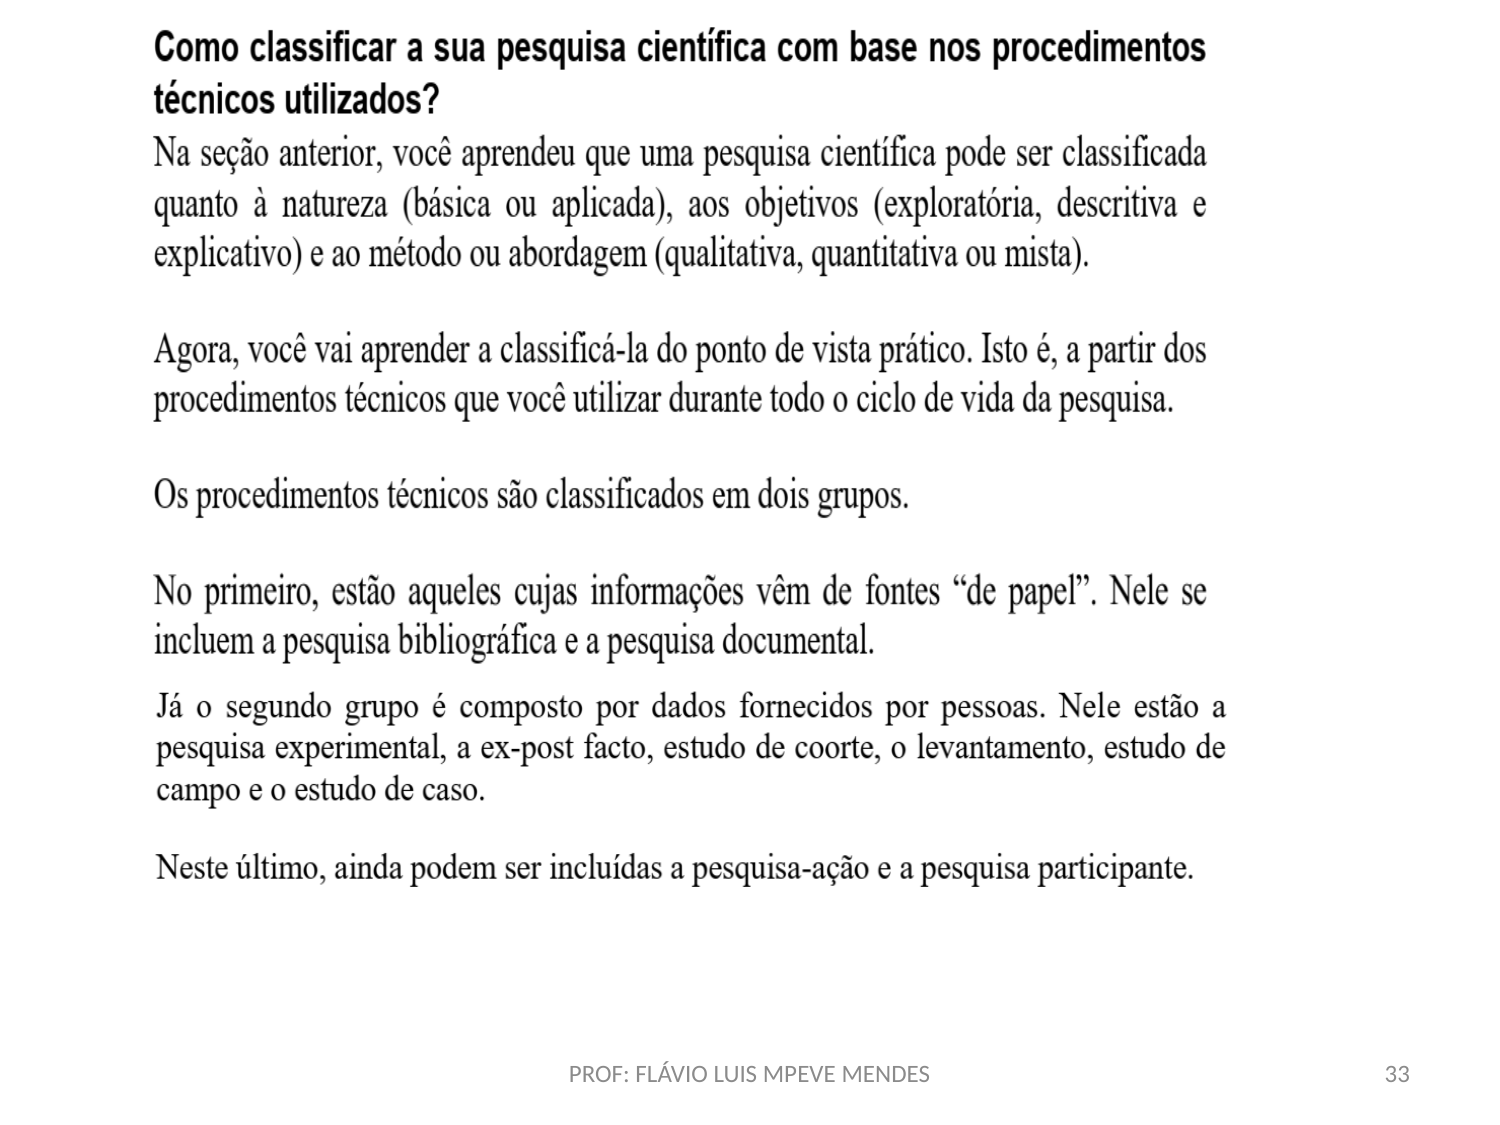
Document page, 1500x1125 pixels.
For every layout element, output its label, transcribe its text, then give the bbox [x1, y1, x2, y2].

slide_number 33 [1074, 1042, 1425, 1103]
footer PROF: FLÁVIO LUIS MPEVE MENDES [512, 1042, 988, 1103]
picture [135, 18, 1235, 894]
